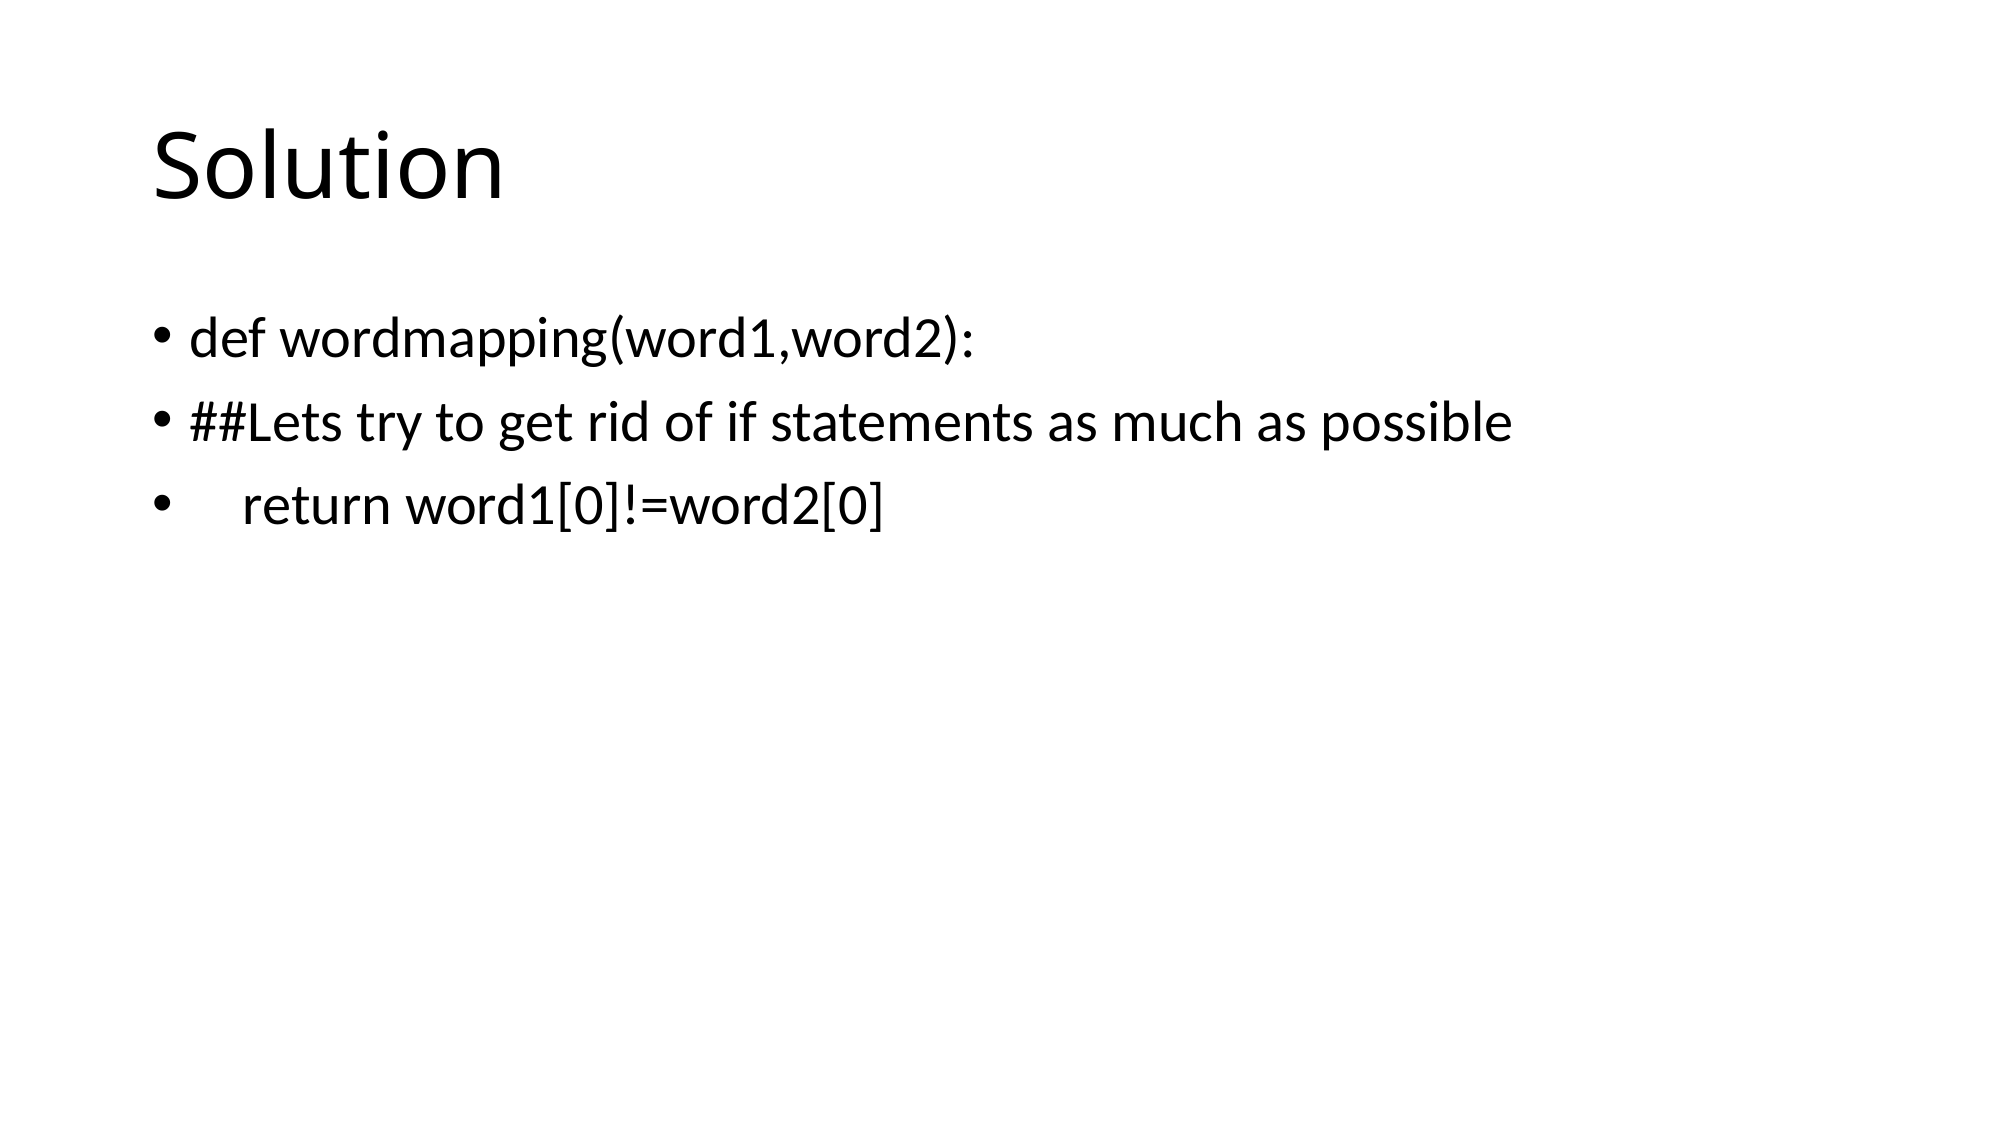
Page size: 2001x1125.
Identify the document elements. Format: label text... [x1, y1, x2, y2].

list ﻿def wordmapping(word1,word2): ##Lets try to get rid of if statements as much as possible return word1[0]!=word2[0] [137, 299, 1863, 1014]
title Solution [137, 59, 1863, 278]
